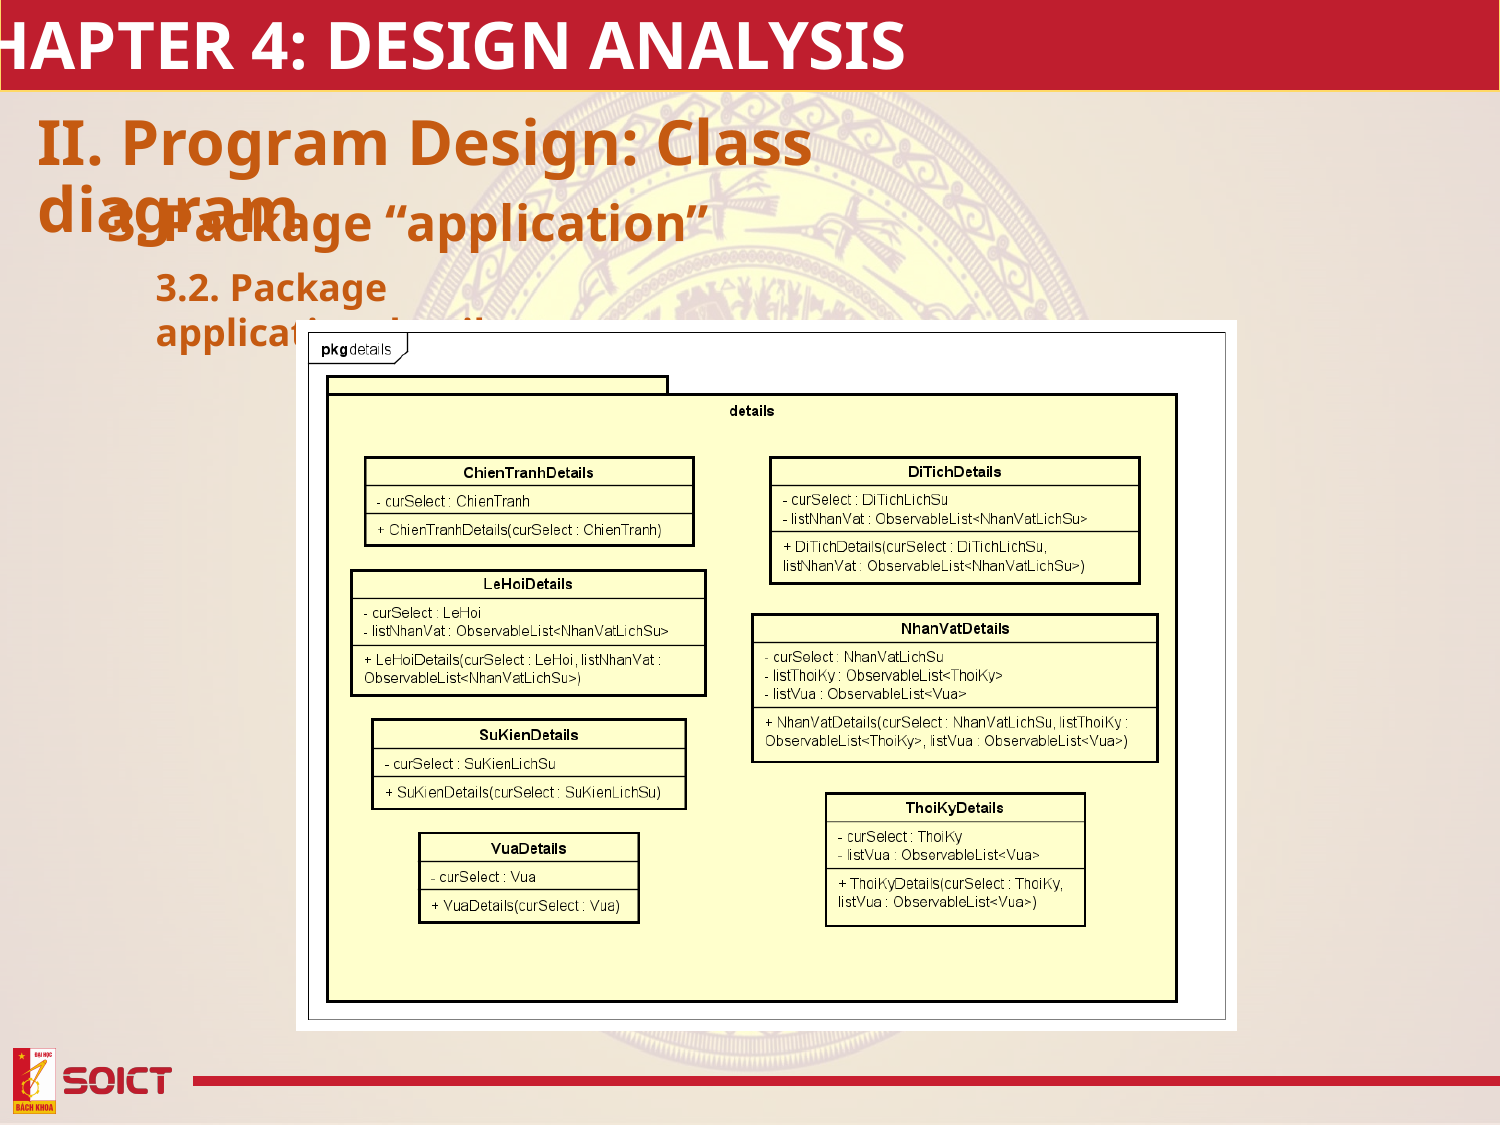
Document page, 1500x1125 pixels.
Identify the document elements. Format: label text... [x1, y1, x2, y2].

text_box CHAPTER 4: DESIGN ANALYSIS [0, 0, 1173, 90]
picture [296, 320, 1237, 1031]
text_box II. Program Design: Class diagram [26, 105, 1042, 215]
text_box [0, 0, 1500, 92]
picture [13, 1048, 172, 1114]
text_box 3.2. Package application.details [140, 256, 706, 362]
text_box 3. Package “application” [92, 183, 804, 319]
